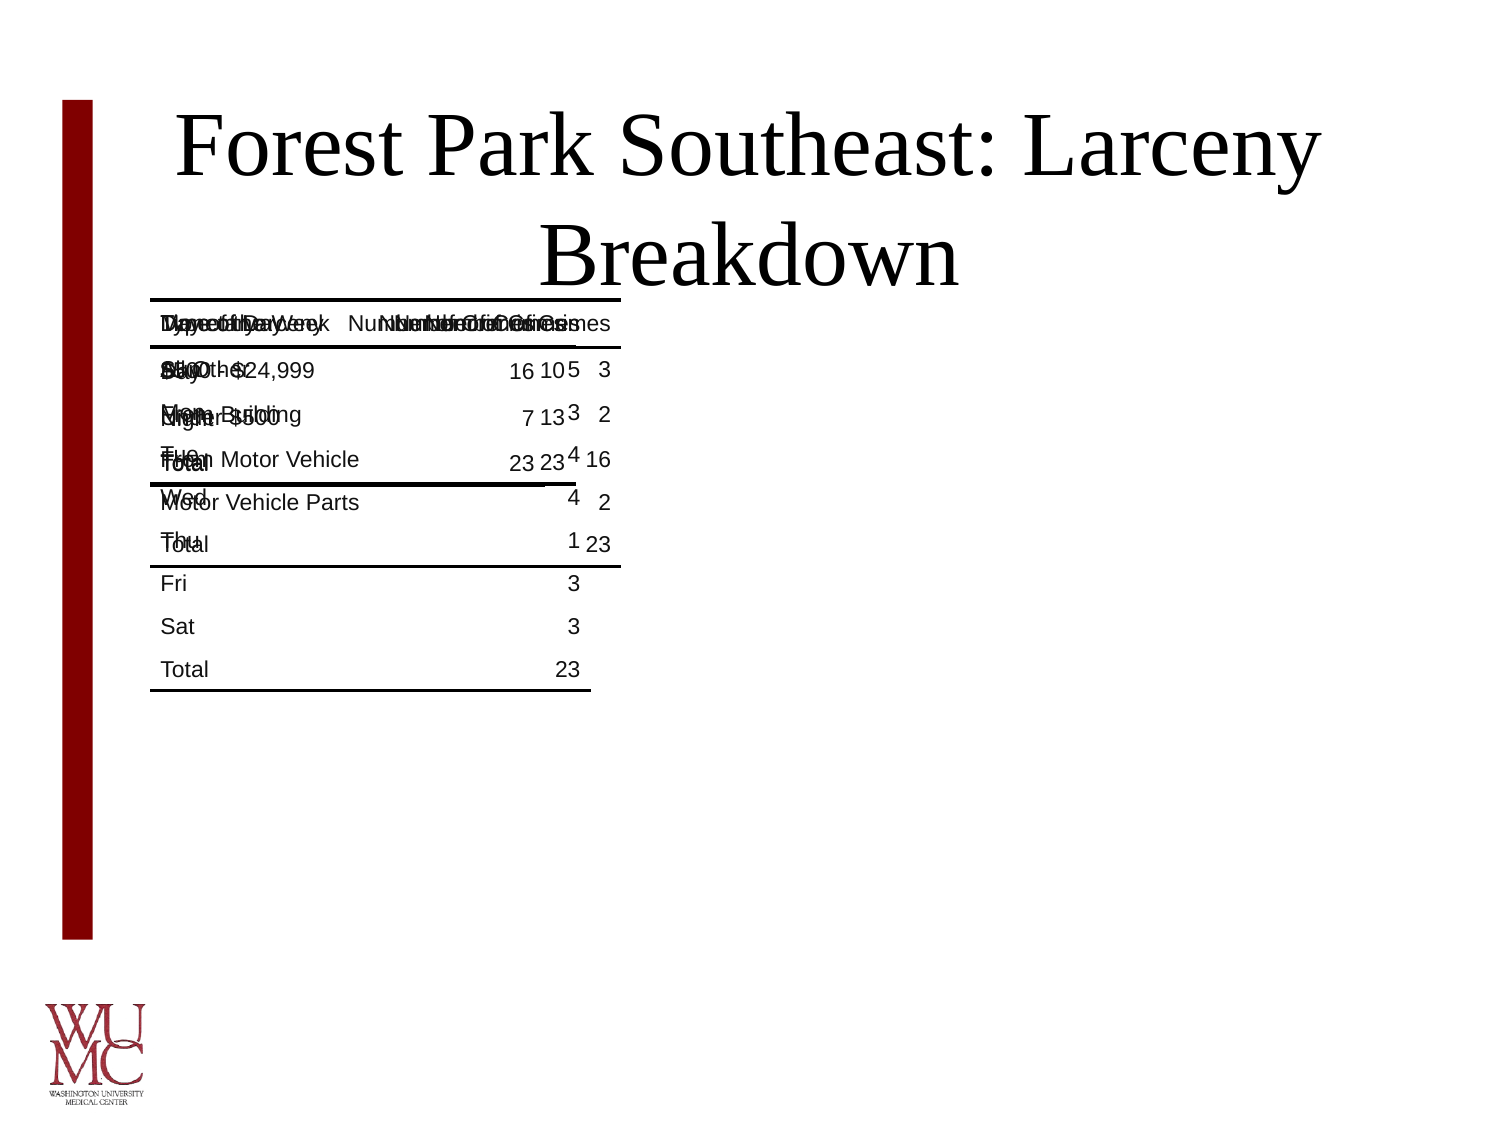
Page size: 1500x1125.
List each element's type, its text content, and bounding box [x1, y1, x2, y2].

table_cell Total [150, 524, 393, 565]
table_cell Fri [150, 568, 362, 605]
table_cell Sat [150, 605, 362, 648]
table_cell 10 [347, 349, 576, 395]
table_cell 2 [393, 481, 621, 524]
title Forest Park Southeast: Larceny Breakdown [112, 99, 1388, 288]
table_cell 3 [362, 605, 591, 648]
table_cell Motor Vehicle Parts [150, 486, 393, 524]
table_header Monetary [150, 302, 347, 345]
picture [41, 996, 156, 1113]
table_cell Total [150, 441, 347, 482]
table_cell 13 [347, 395, 576, 441]
table_cell Total [150, 648, 362, 689]
table_cell 23 [347, 441, 576, 482]
table_cell Under $500 [150, 395, 347, 441]
table_cell 3 [576, 349, 621, 391]
table_header Number of Crimes [347, 302, 576, 345]
table_cell 23 [393, 524, 621, 565]
table_cell 3 [362, 568, 591, 605]
table_cell 2 [576, 391, 621, 438]
table_header Number of Crimes [576, 302, 621, 346]
table_cell 16 [576, 438, 621, 481]
table_cell $500 - $24,999 [150, 349, 347, 395]
table_cell 23 [362, 648, 591, 689]
